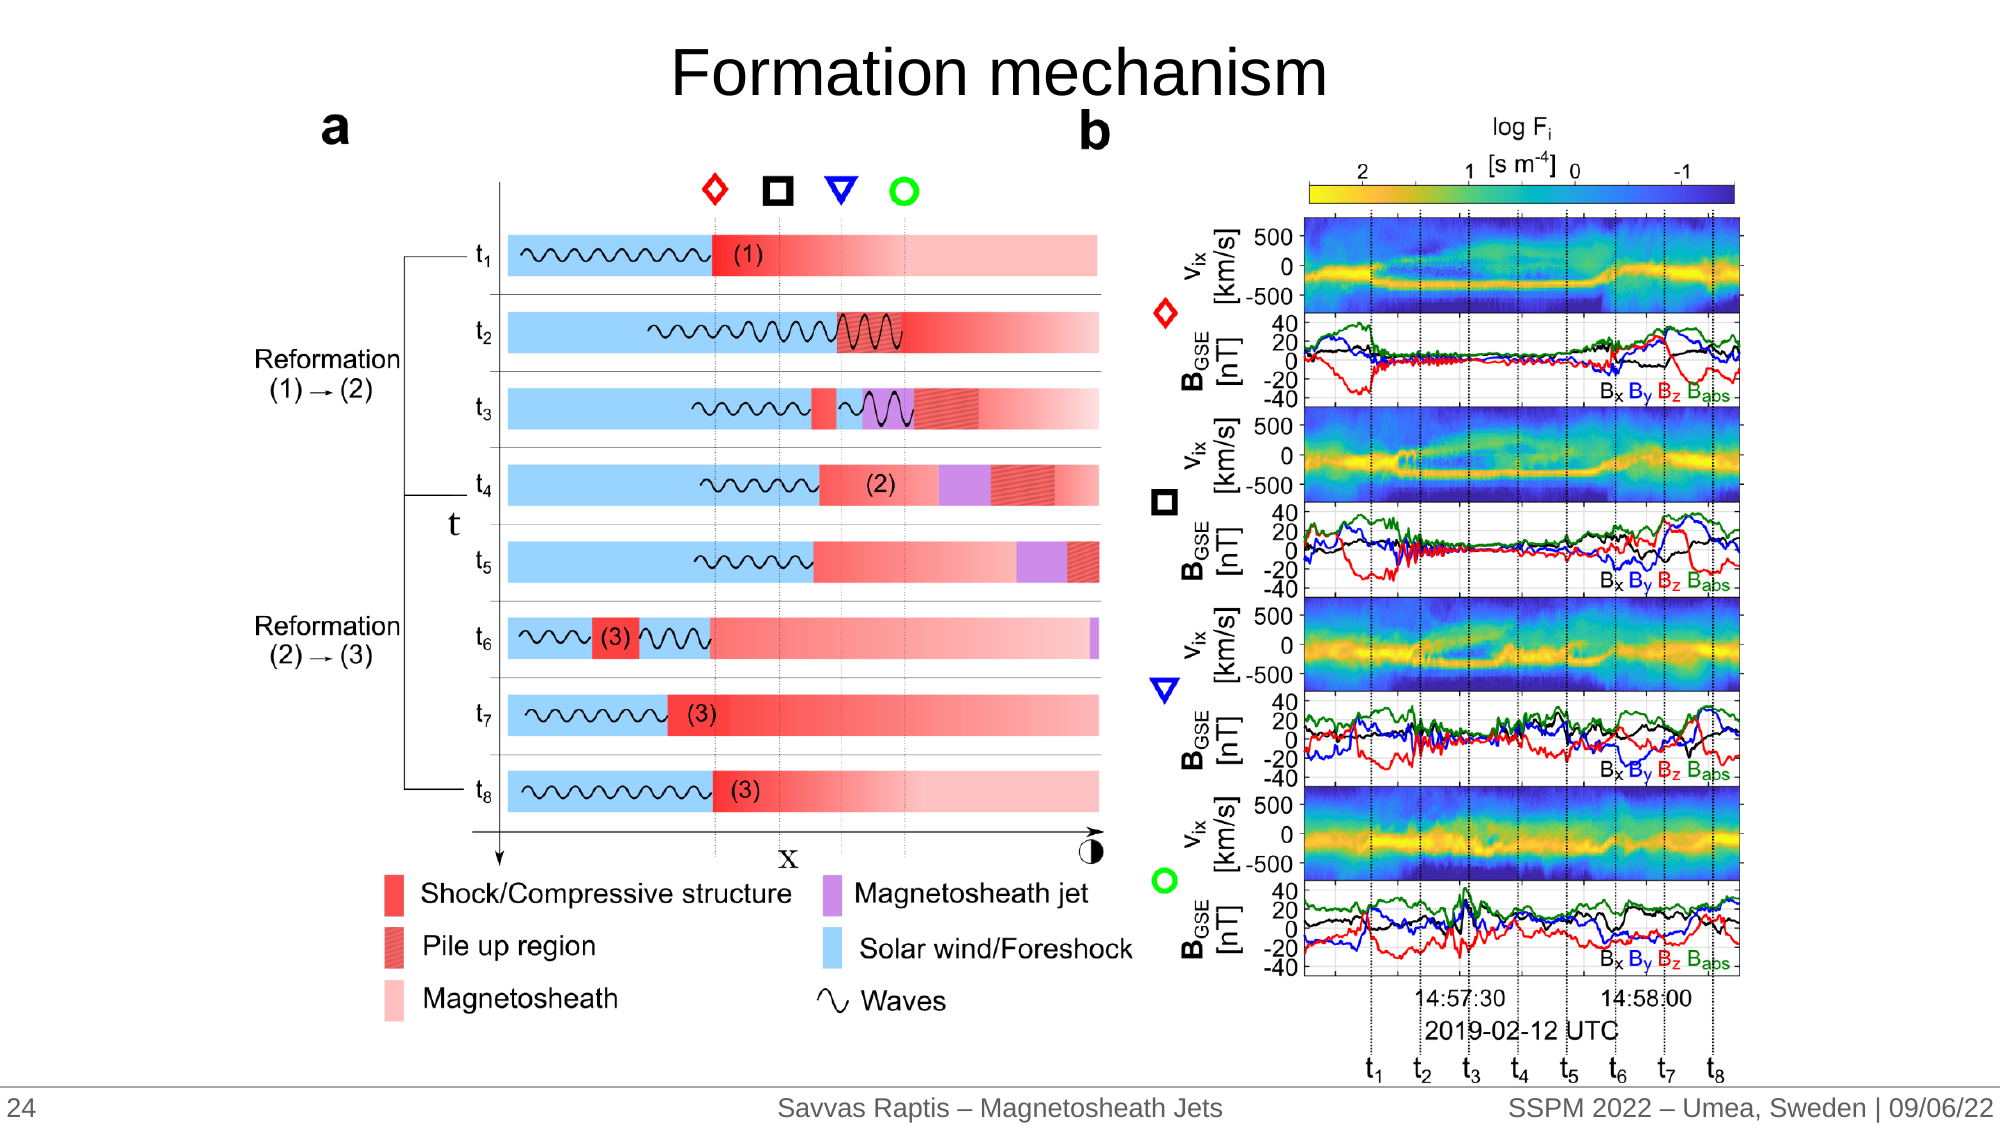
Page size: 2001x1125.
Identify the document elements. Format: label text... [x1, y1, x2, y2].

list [256, 109, 1744, 1083]
title Formation mechanism [94, 7, 1906, 130]
